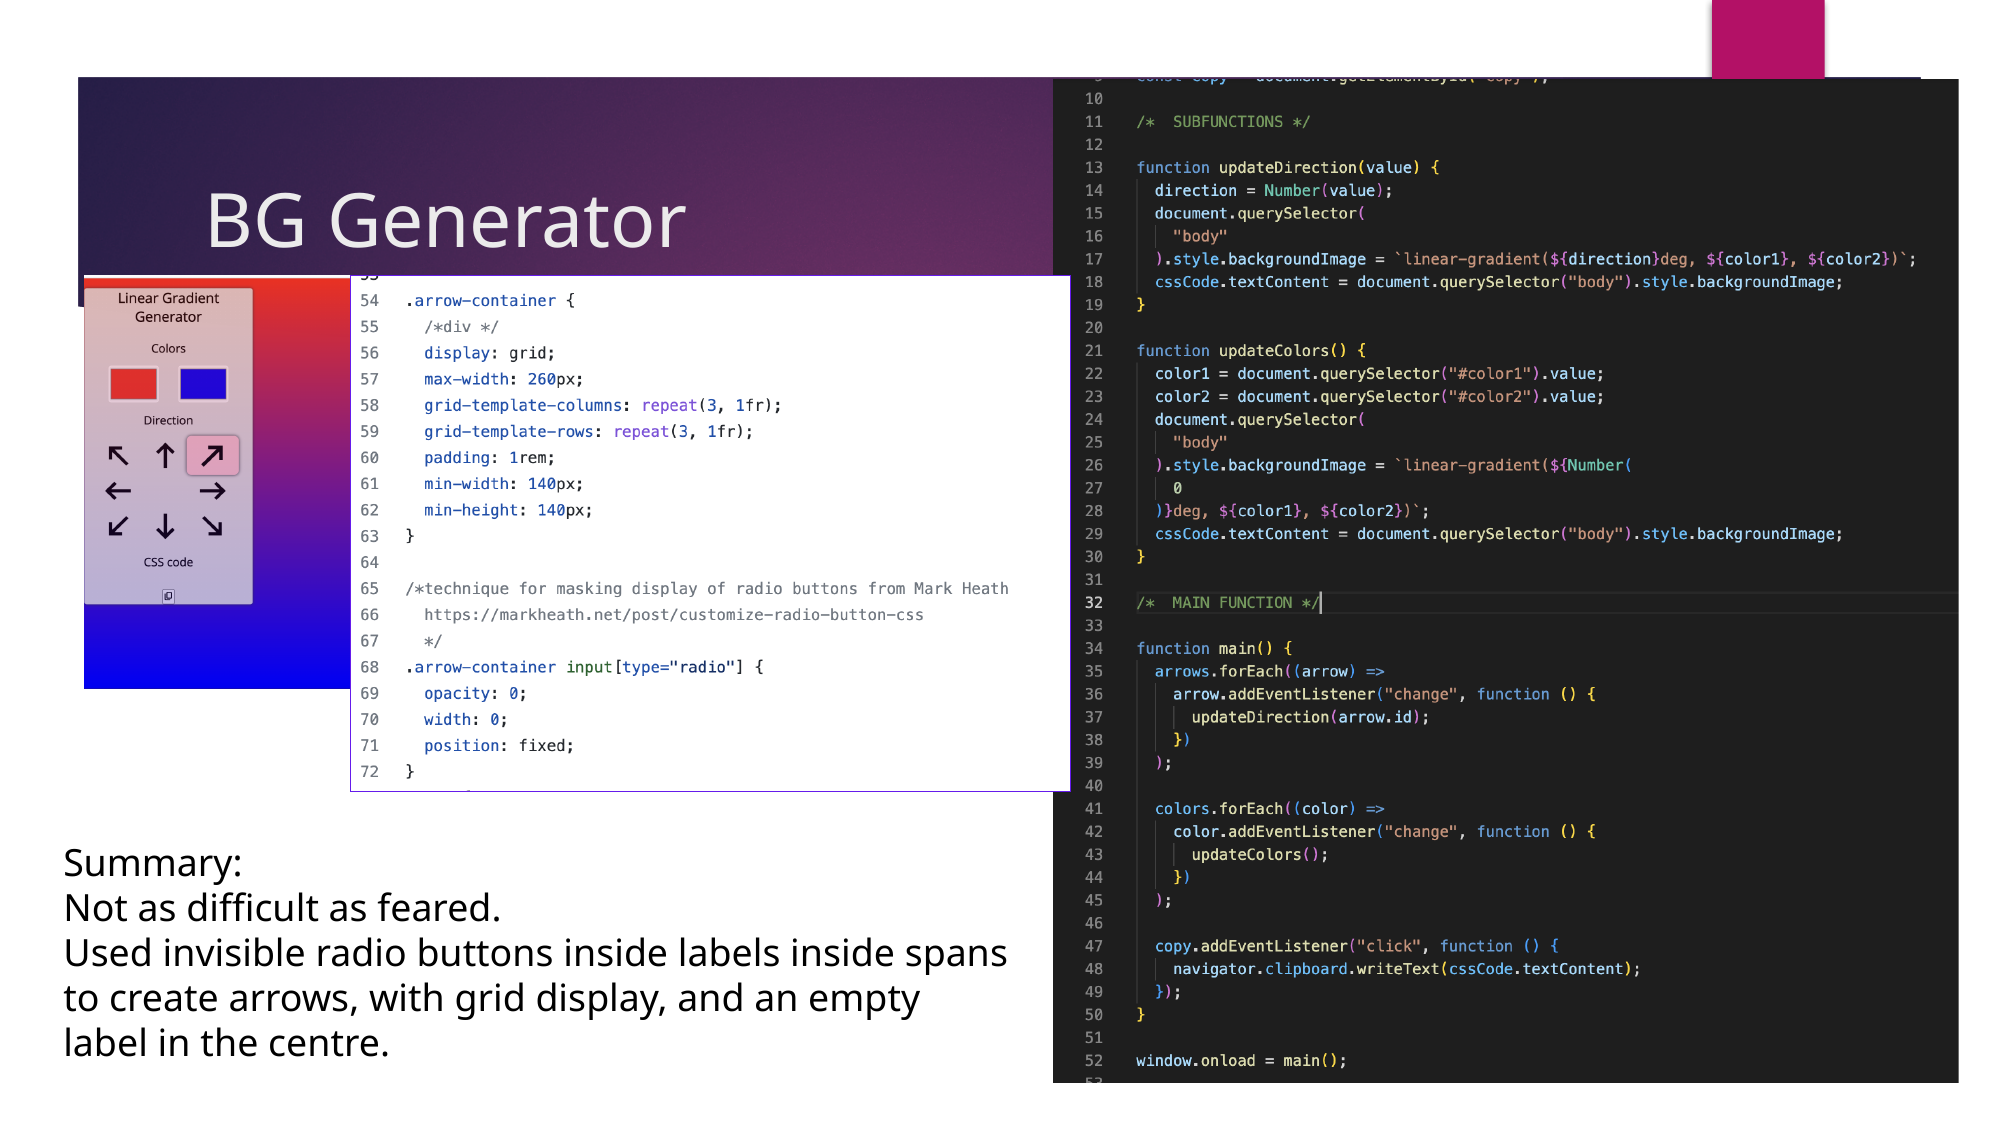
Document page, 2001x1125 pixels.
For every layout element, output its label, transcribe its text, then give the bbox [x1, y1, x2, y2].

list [83, 275, 347, 689]
text_box Summary: Not as difficult as feared. Used invisible radio buttons inside labels inside spans to create arrows, with grid display, and an empty label in the centre. [48, 831, 1028, 1117]
picture [349, 79, 1959, 1083]
title BG Generator [189, 159, 1047, 273]
